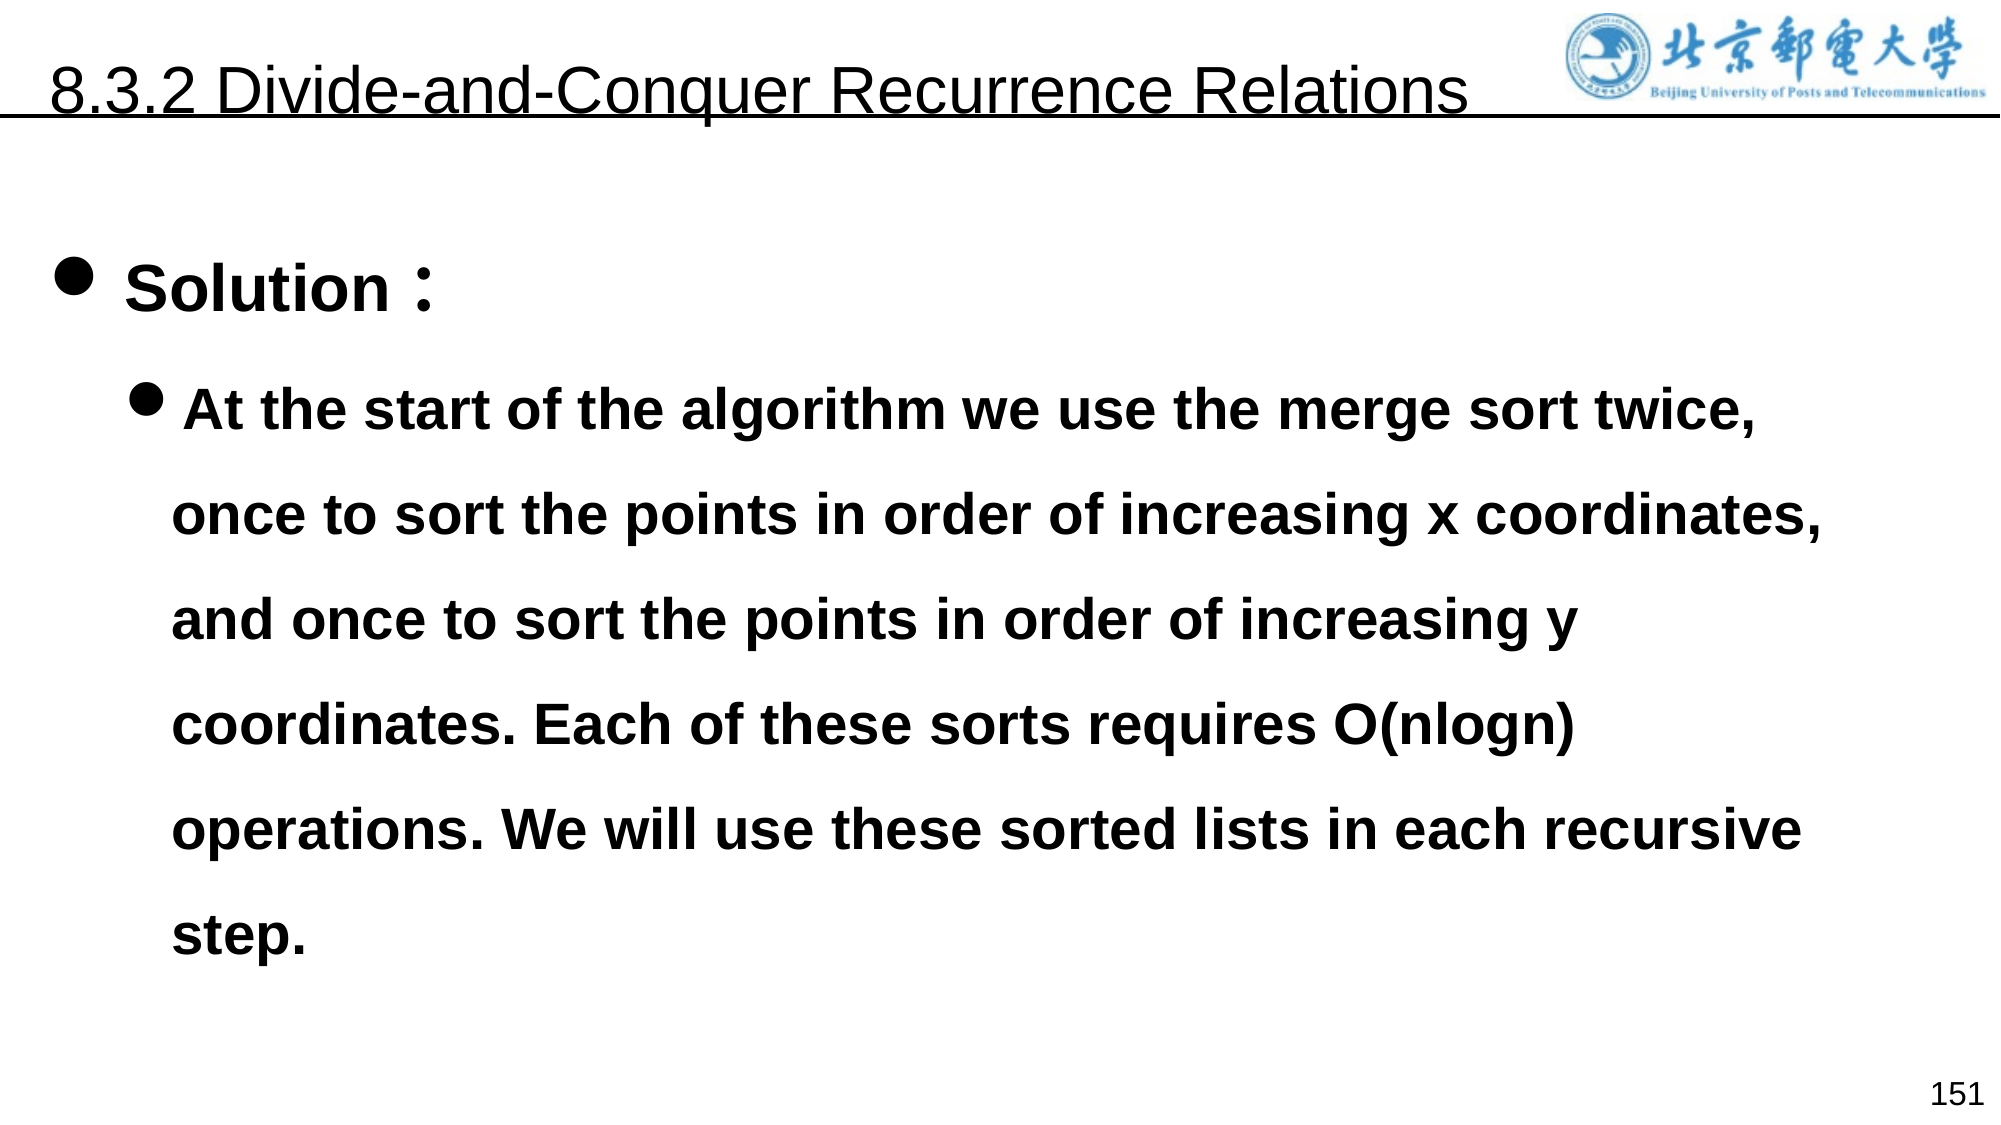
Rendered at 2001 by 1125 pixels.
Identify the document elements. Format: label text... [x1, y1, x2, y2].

picture [1849, 13, 1988, 101]
text_box Solution： At the start of the algorithm we use the merge sort twice, once to sort the points in order of increasing x coordinates, and once to sort the points in order of increasing y coordinates. Each of these sorts requires O(nlogn) operations. We will use these sorted lists in each recursive step. [34, 197, 1886, 1083]
text_box 8.3.2 Divide-and-Conquer Recurrence Relations [34, 0, 1849, 135]
